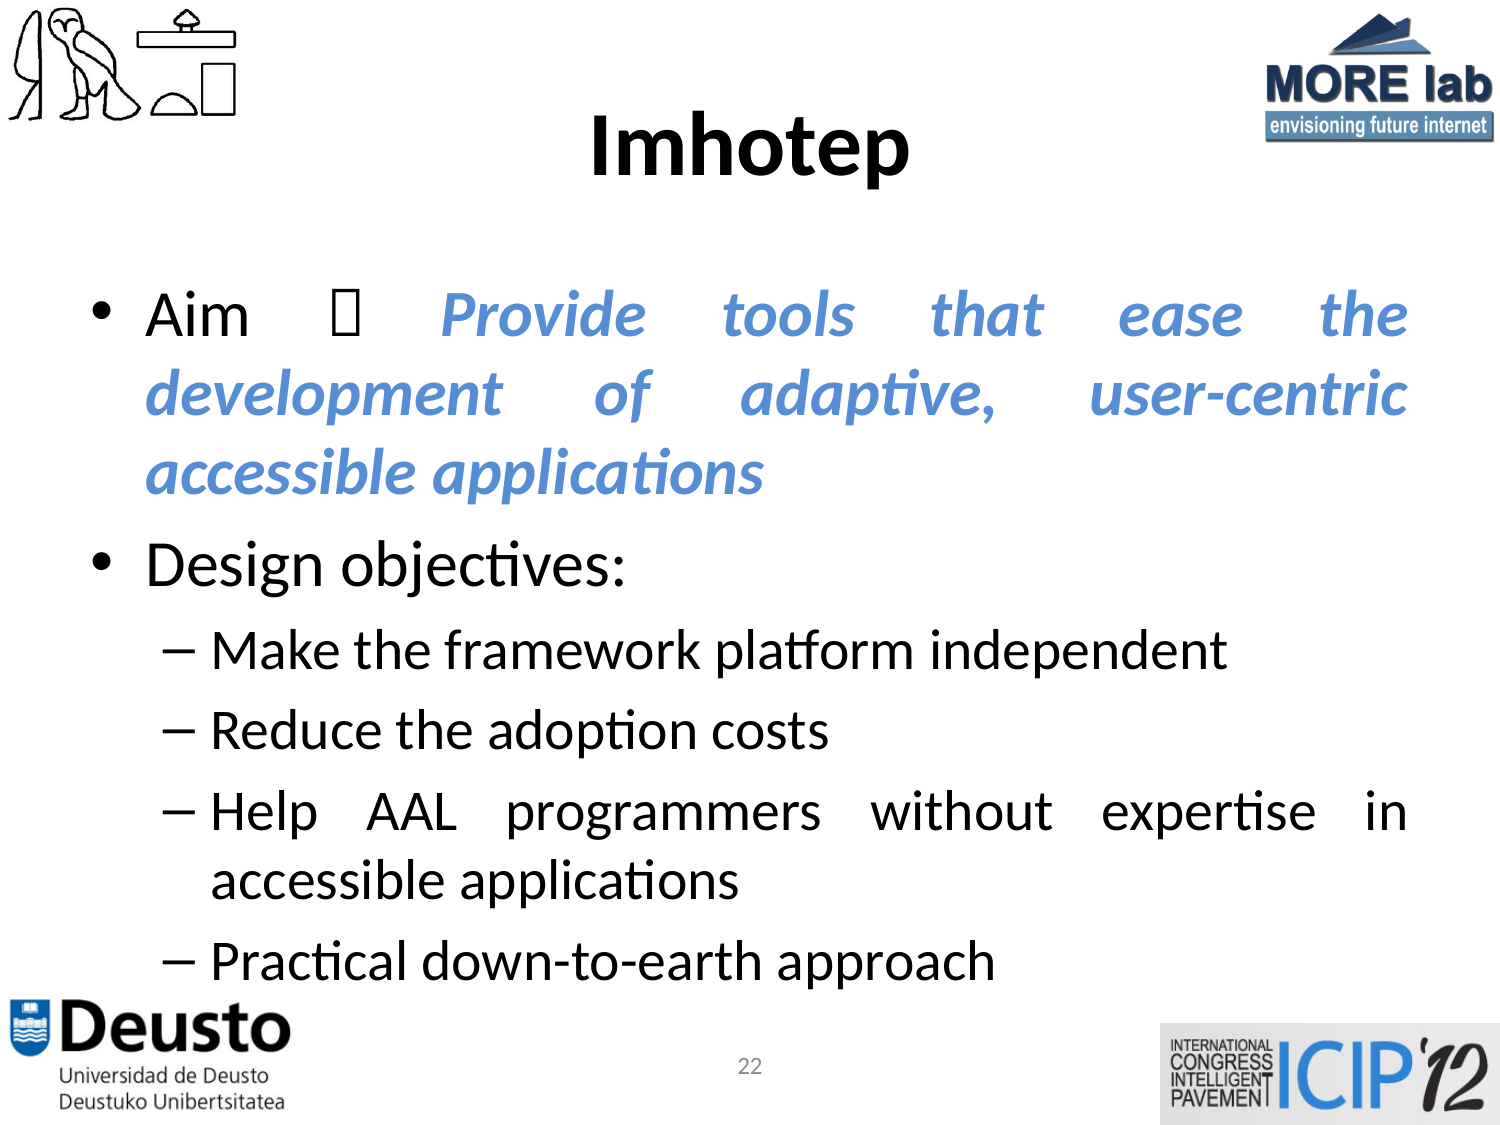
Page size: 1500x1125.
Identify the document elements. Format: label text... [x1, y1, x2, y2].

picture [0, 987, 312, 1123]
title Imhotep [160, 44, 1341, 233]
picture [0, 0, 243, 129]
picture [1257, 0, 1498, 151]
list Aim  Provide tools that ease the development of adaptive, user-centric accessible applications Design objectives: Make the framework platform independent Reduce the adoption costs Help AAL programmers without expertise in accessible applications Practical down-to-earth approach [74, 262, 1426, 1006]
picture [1160, 1023, 1500, 1125]
